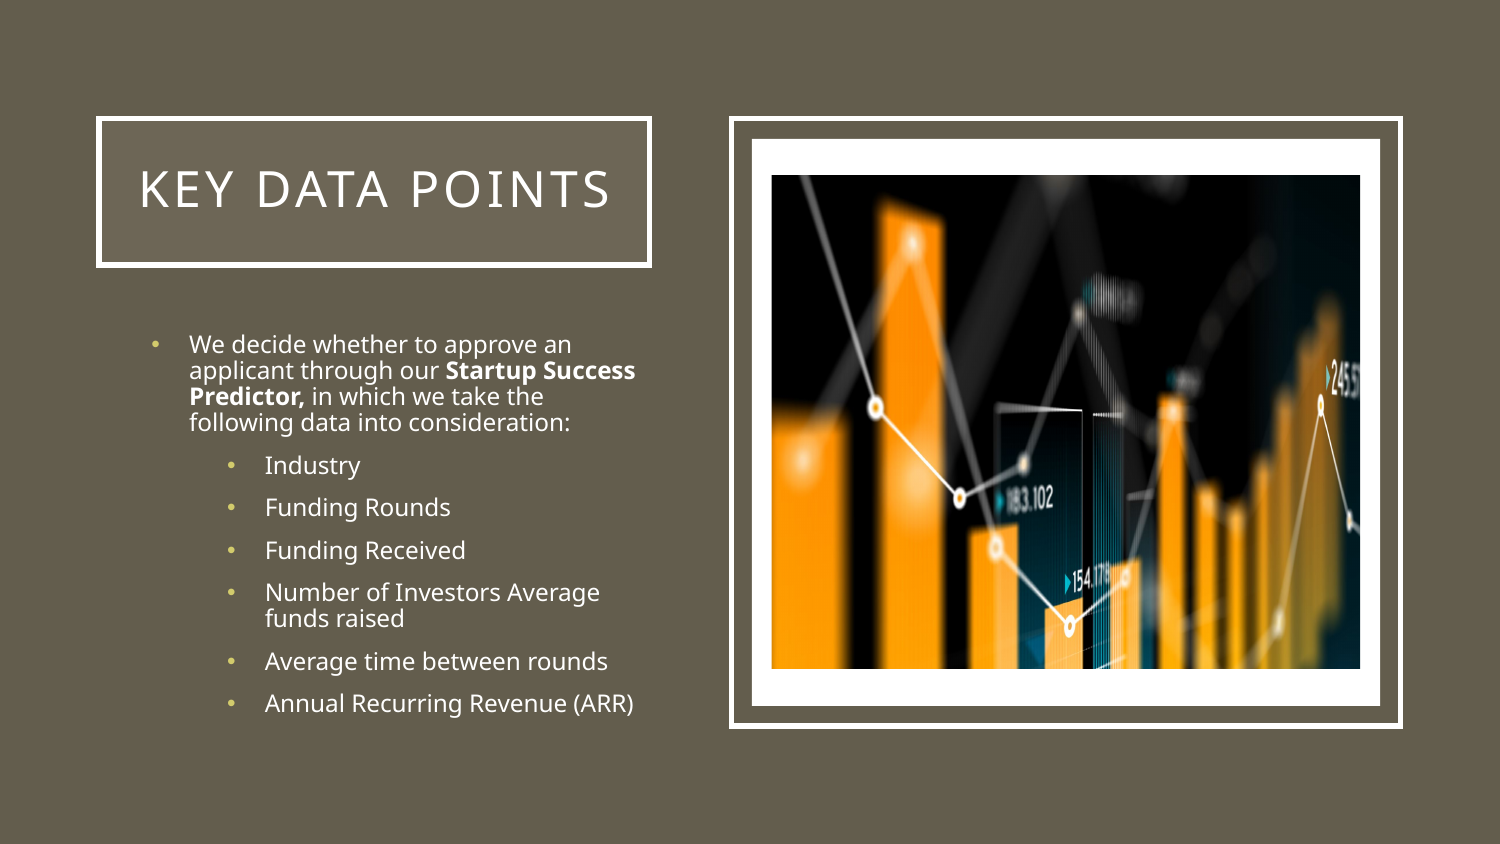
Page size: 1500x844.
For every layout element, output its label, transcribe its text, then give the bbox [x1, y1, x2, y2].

picture [771, 175, 1361, 669]
list We decide whether to approve an applicant through our Startup Success Predictor, in which we take the following data into consideration: Industry Funding Rounds Funding Received Number of Investors Average funds raised Average time between rounds Annual Recurring Revenue (ARR) [98, 324, 652, 726]
title Key Data Points [96, 116, 652, 268]
text_box [751, 138, 1381, 707]
text_box [730, 118, 1402, 727]
